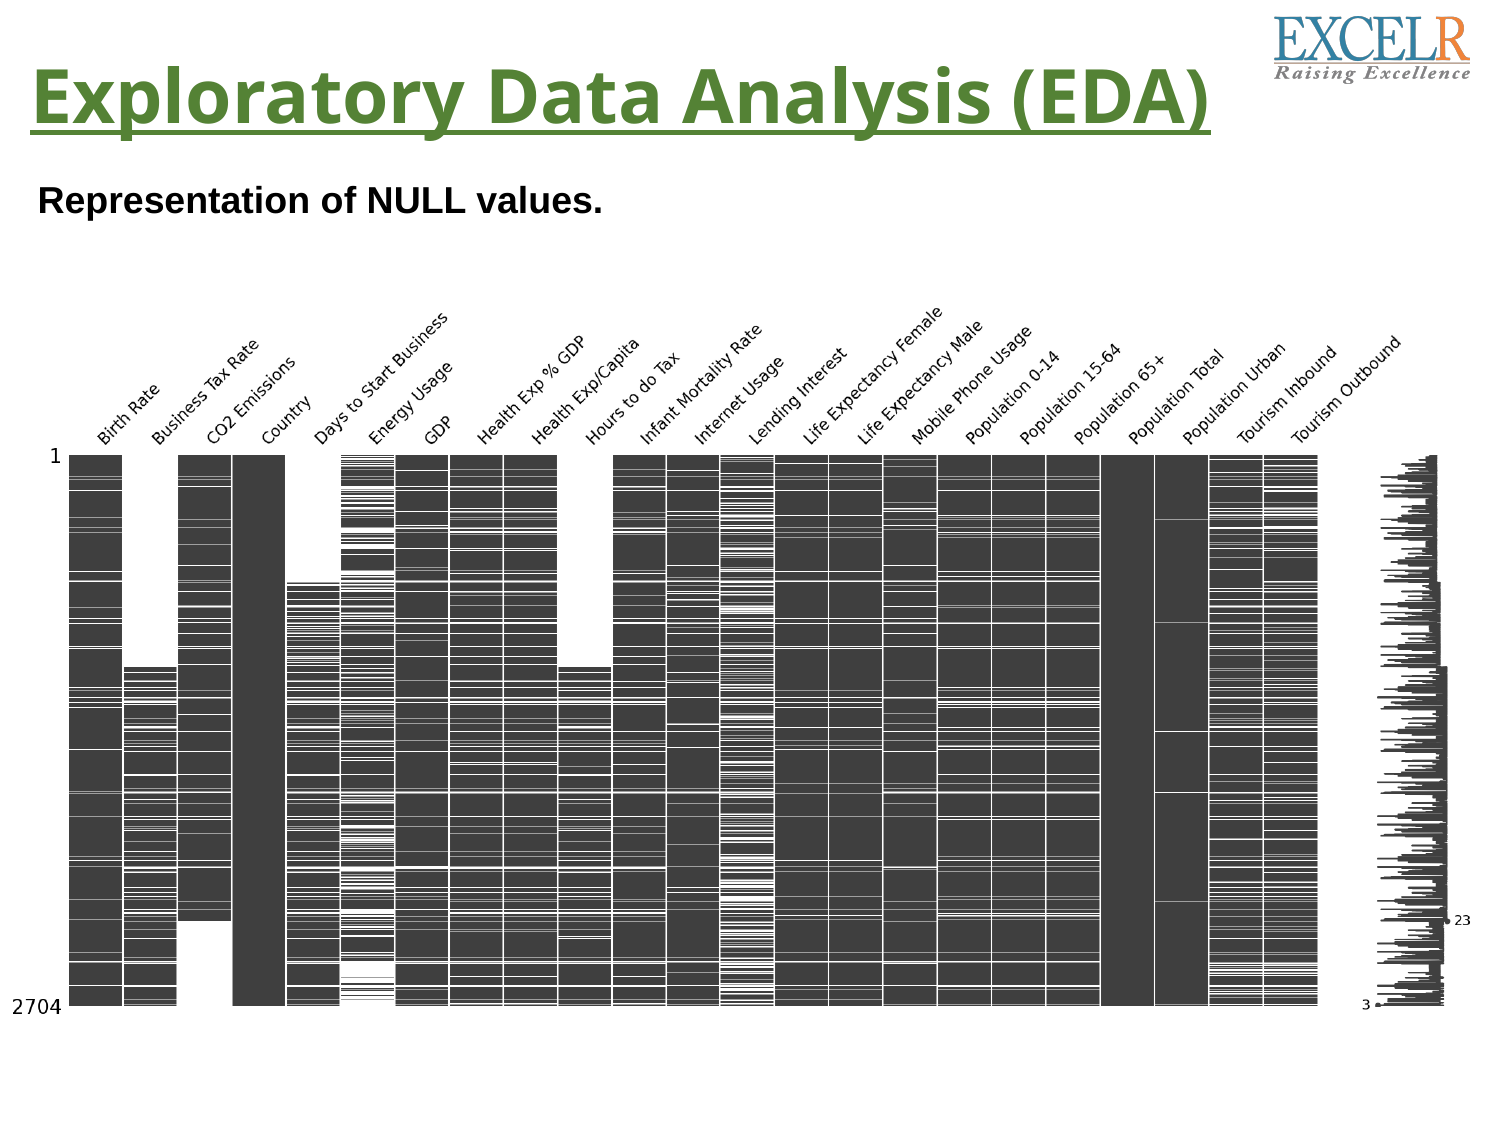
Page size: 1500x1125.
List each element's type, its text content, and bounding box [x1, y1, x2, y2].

picture [3, 296, 1478, 1025]
text_box Exploratory Data Analysis (EDA) [30, 48, 1426, 190]
text_box Representation of NULL values. [22, 168, 1418, 228]
picture [1274, 16, 1470, 85]
